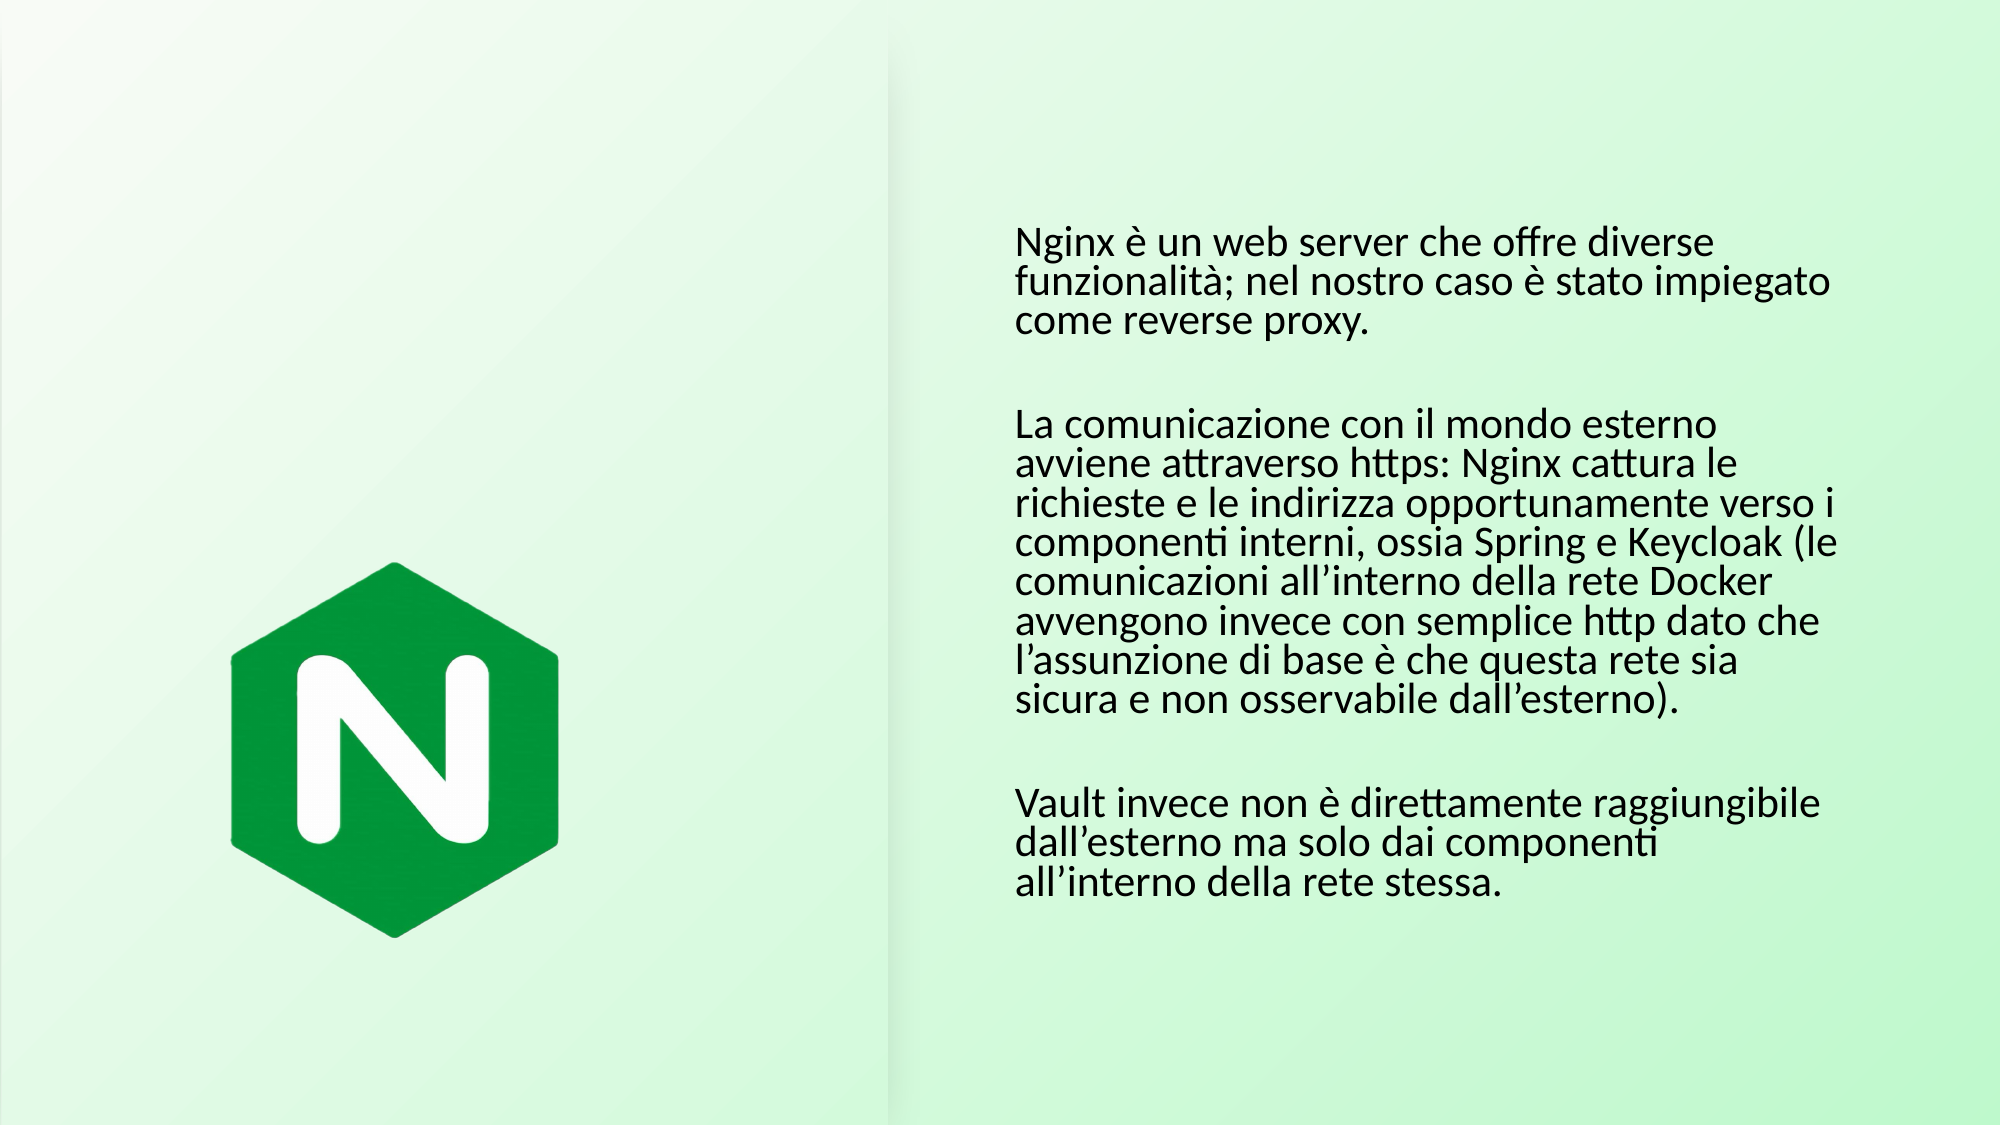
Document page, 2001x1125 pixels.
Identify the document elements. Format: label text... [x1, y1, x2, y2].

picture [230, 562, 559, 939]
text_box Nginx è un web server che offre diverse funzionalità; nel nostro caso è stato impiegato come reverse proxy. La comunicazione con il mondo esterno avviene attraverso https: Nginx cattura le richieste e le indirizza opportunamente verso i componenti interni, ossia Spring e Keycloak (le comunicazioni all’interno della rete Docker avvengono invece con semplice http dato che l’assunzione di base è che questa rete sia sicura e non osservabile dall’esterno). Vault invece non è direttamente raggiungibile dall’esterno ma solo dai componenti all’interno della rete stessa. [999, 128, 1863, 1000]
text_box [1, 0, 888, 1125]
